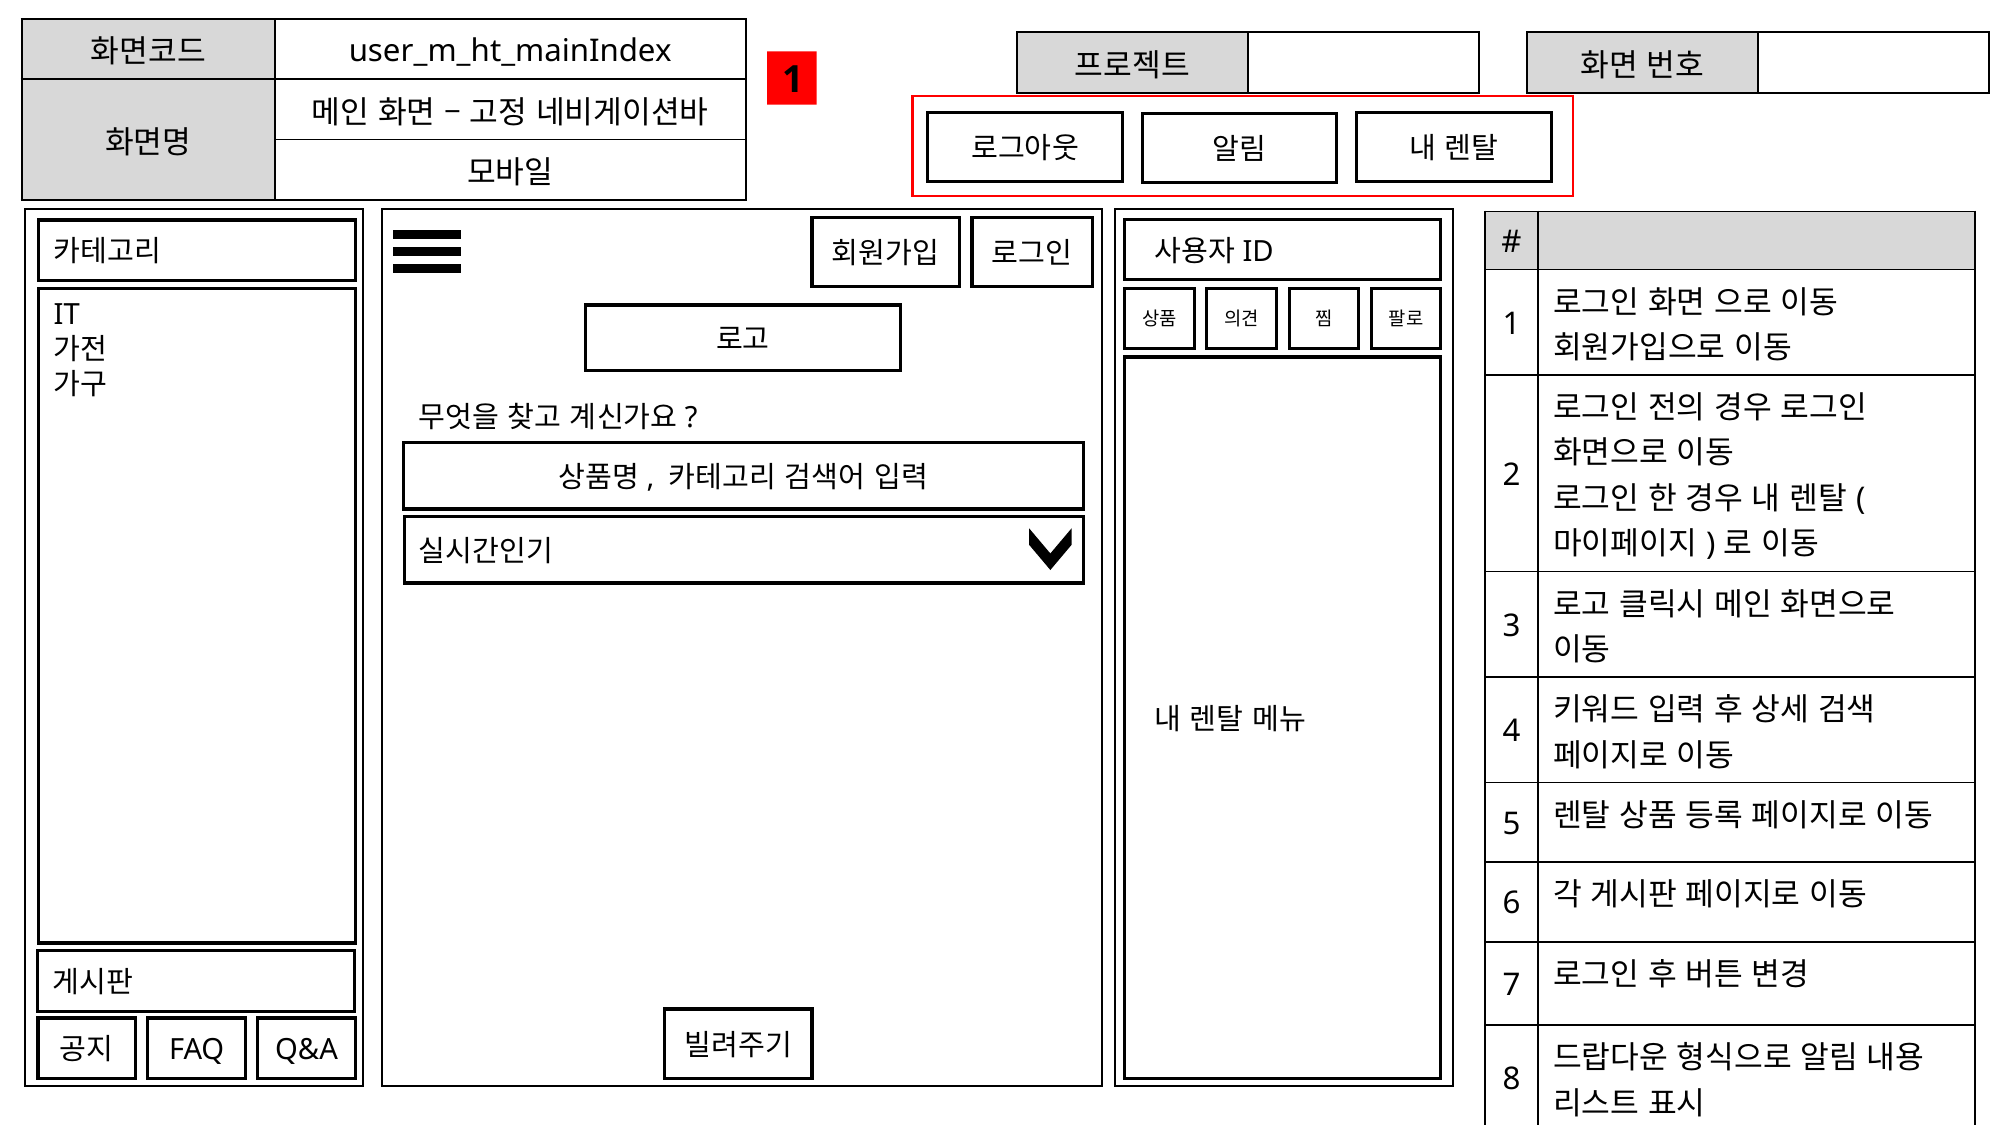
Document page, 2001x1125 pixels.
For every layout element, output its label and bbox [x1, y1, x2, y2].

table_header [276, 20, 745, 78]
table_cell [1486, 943, 1537, 1024]
table_cell [276, 80, 745, 139]
table_header [1018, 33, 1247, 92]
table_header [1759, 33, 1988, 92]
table_header [1528, 33, 1757, 92]
table_cell [1486, 270, 1537, 374]
table_header [23, 20, 274, 78]
table_header [1486, 212, 1537, 269]
table_cell [1539, 678, 1974, 782]
table_cell [1486, 376, 1537, 571]
text_box [25, 208, 364, 1087]
text_box [382, 208, 1102, 1087]
table_cell [1539, 572, 1974, 676]
table_cell [23, 80, 274, 199]
table_cell [1486, 1026, 1537, 1125]
table_cell [1486, 572, 1537, 676]
table_cell [1486, 863, 1537, 941]
table_header [1249, 33, 1478, 92]
table_cell [1539, 270, 1974, 374]
table_cell [1486, 678, 1537, 782]
table_cell [1539, 863, 1974, 941]
text_box [767, 51, 817, 105]
table_cell [1486, 783, 1537, 861]
table_cell [1539, 943, 1974, 1024]
table_cell [1539, 1026, 1974, 1125]
table_cell [1539, 783, 1974, 861]
table_cell [1539, 376, 1974, 571]
text_box [911, 95, 1574, 197]
table_header [1539, 212, 1974, 269]
table_cell [276, 140, 745, 199]
text_box [1115, 208, 1454, 1087]
